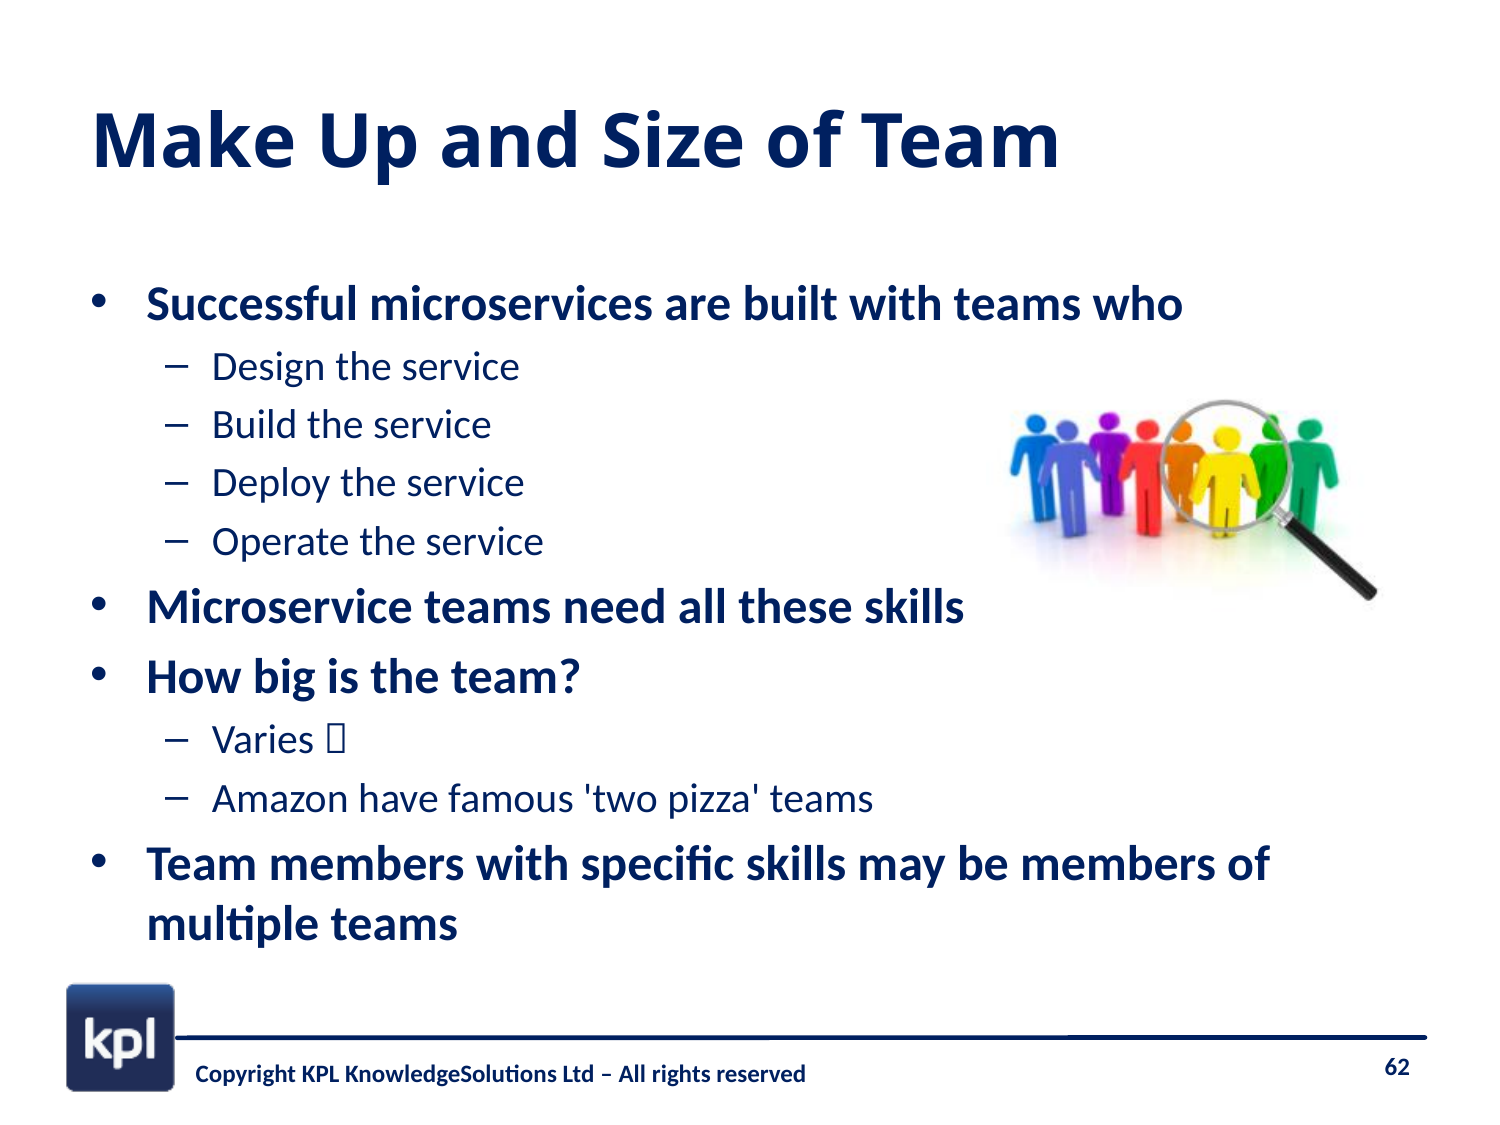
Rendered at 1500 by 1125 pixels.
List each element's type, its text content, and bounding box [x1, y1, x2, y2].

slide_number 62 [987, 1042, 1425, 1103]
footer Copyright KPL KnowledgeSolutions Ltd – All rights reserved [180, 1042, 966, 1103]
picture [986, 361, 1385, 612]
title Make Up and Size of Team [75, 43, 1436, 233]
list Successful microservices are built with teams who Design the service Build the service Deploy the service Operate the service Microservice teams need all these skills How big is the team? Varies  Amazon have famous 'two pizza' teams Team members with specific skills may be members of multiple teams [75, 262, 1425, 1013]
picture [62, 980, 178, 1095]
